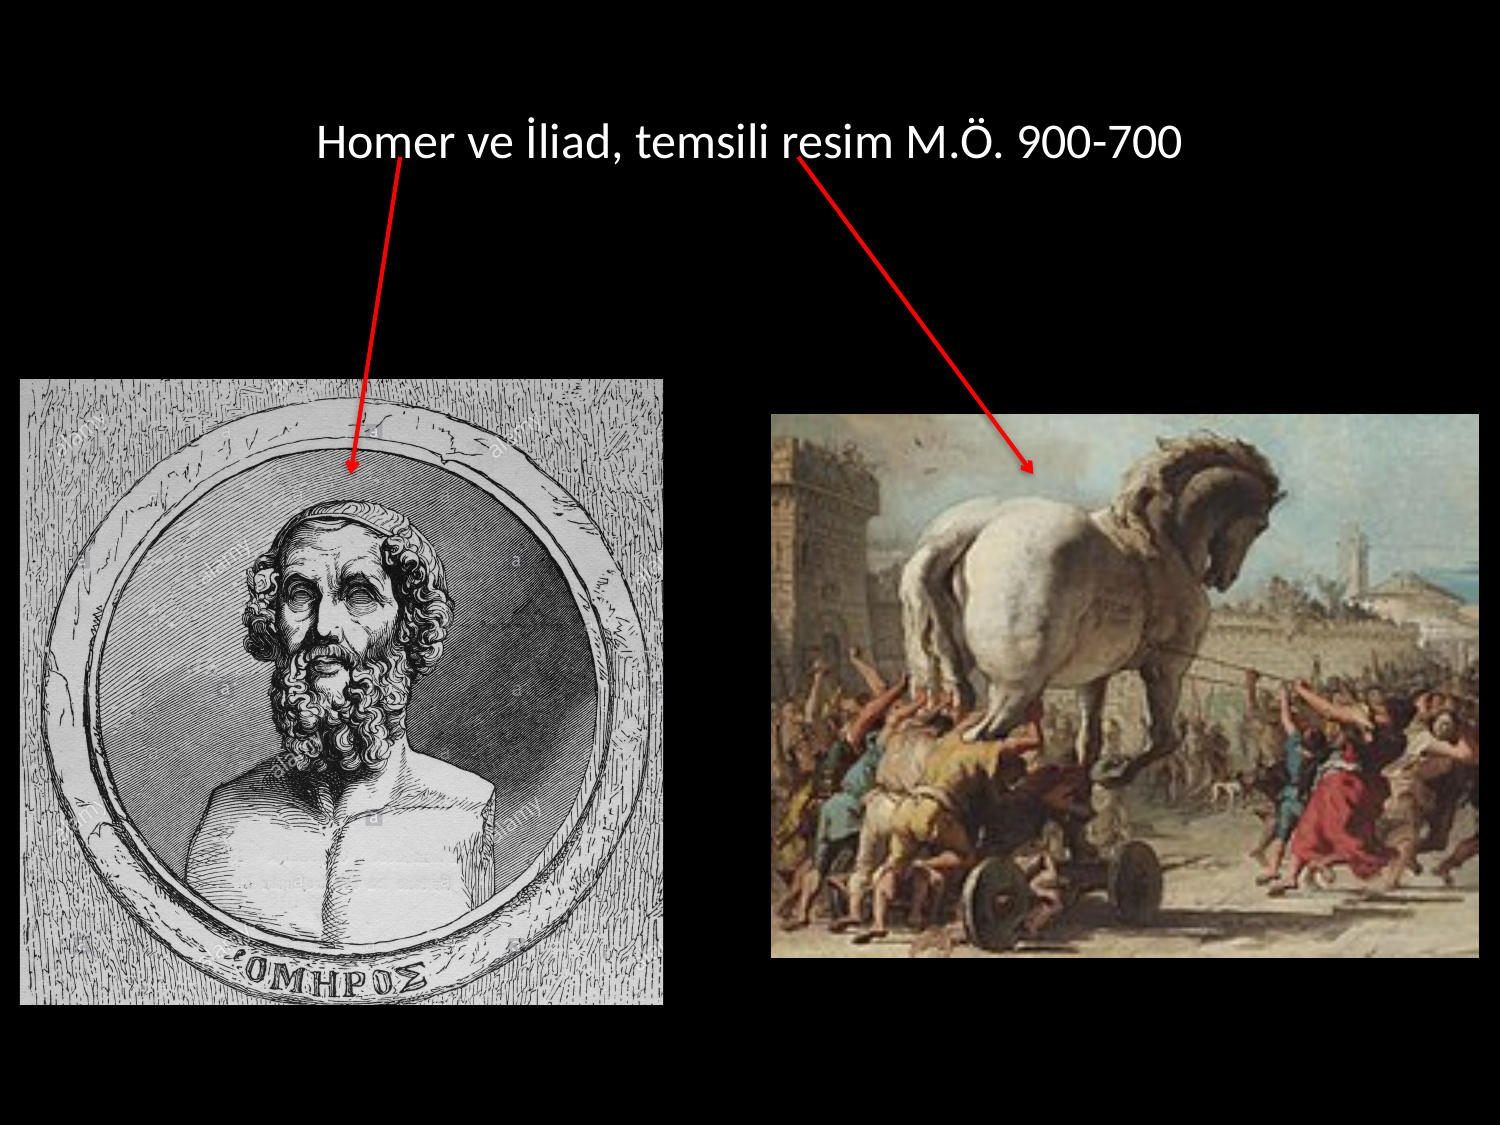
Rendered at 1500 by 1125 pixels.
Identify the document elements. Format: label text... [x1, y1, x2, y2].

picture [771, 414, 1480, 958]
title Homer ve İliad, temsili resim M.Ö. 900-700 [75, 45, 1425, 233]
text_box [350, 156, 401, 475]
picture [19, 379, 664, 1005]
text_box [797, 156, 1034, 475]
